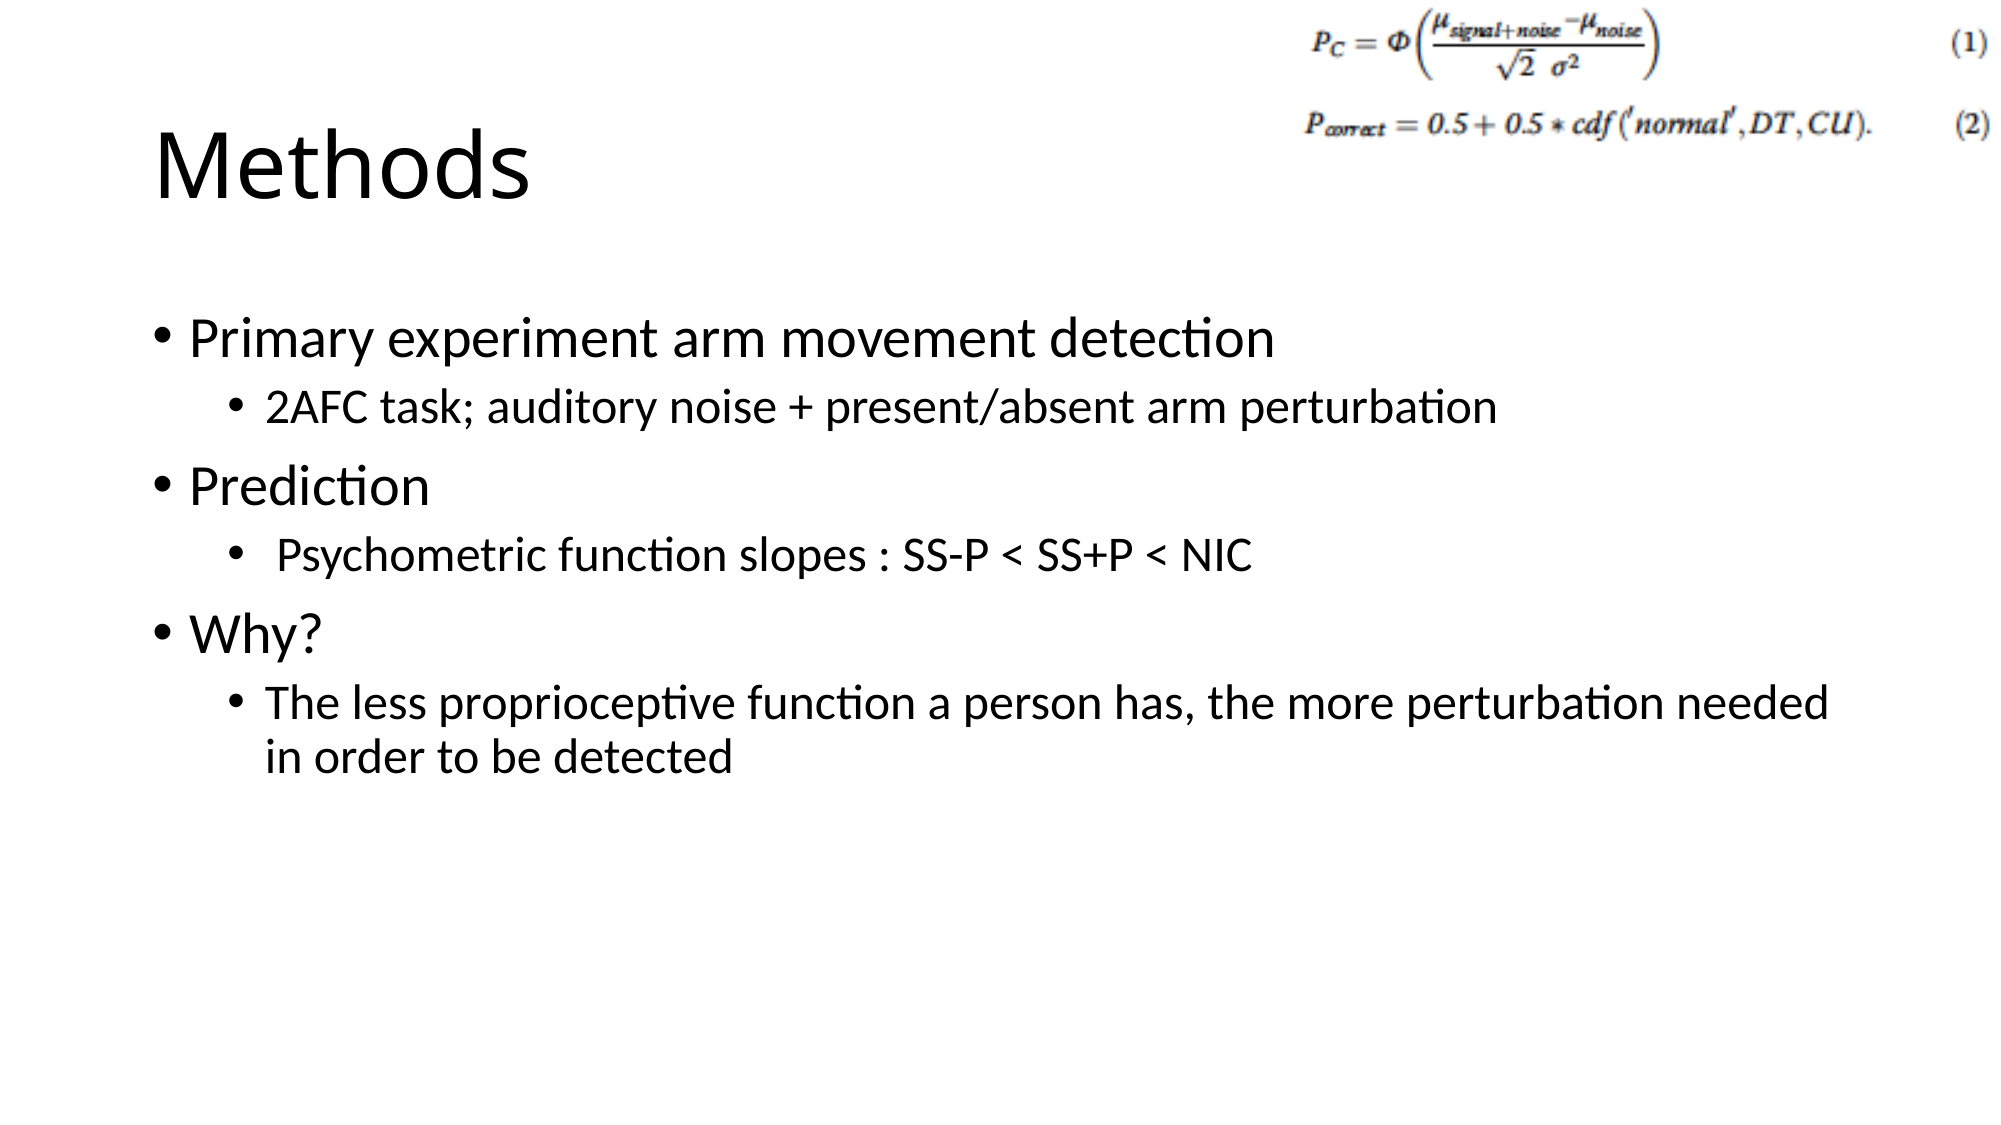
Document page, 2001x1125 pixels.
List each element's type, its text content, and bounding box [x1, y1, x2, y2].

title Methods [137, 59, 1863, 278]
list Primary experiment arm movement detection 2AFC task; auditory noise + present/absent arm perturbation Prediction Psychometric function slopes : SS-P < SS+P < NIC Why? The less proprioceptive function a person has, the more perturbation needed in order to be detected [137, 299, 1863, 1014]
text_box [1281, 0, 2000, 162]
